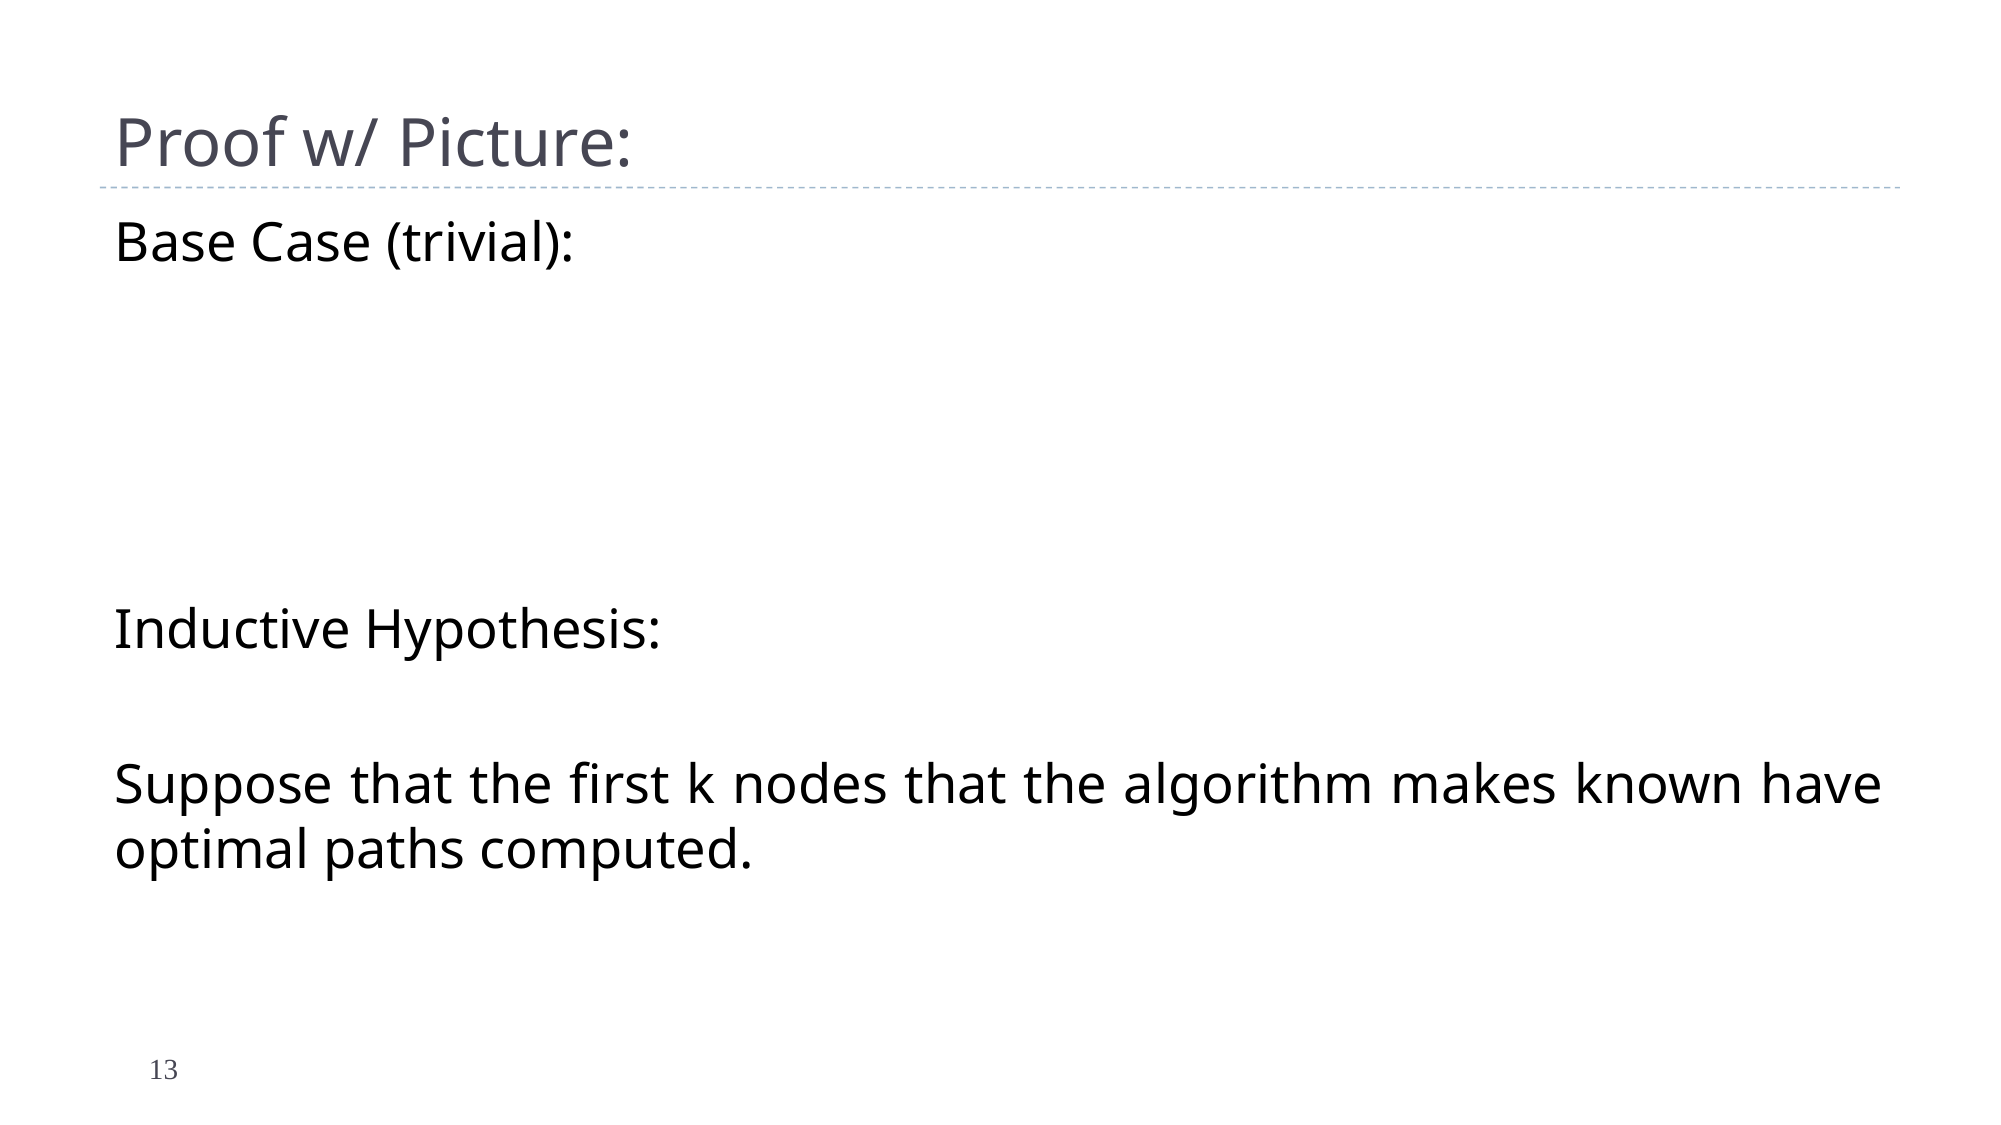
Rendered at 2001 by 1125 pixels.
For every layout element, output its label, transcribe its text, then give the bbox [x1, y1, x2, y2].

title Proof w/ Picture: [99, 24, 1900, 188]
slide_number 13 [133, 1042, 568, 1103]
